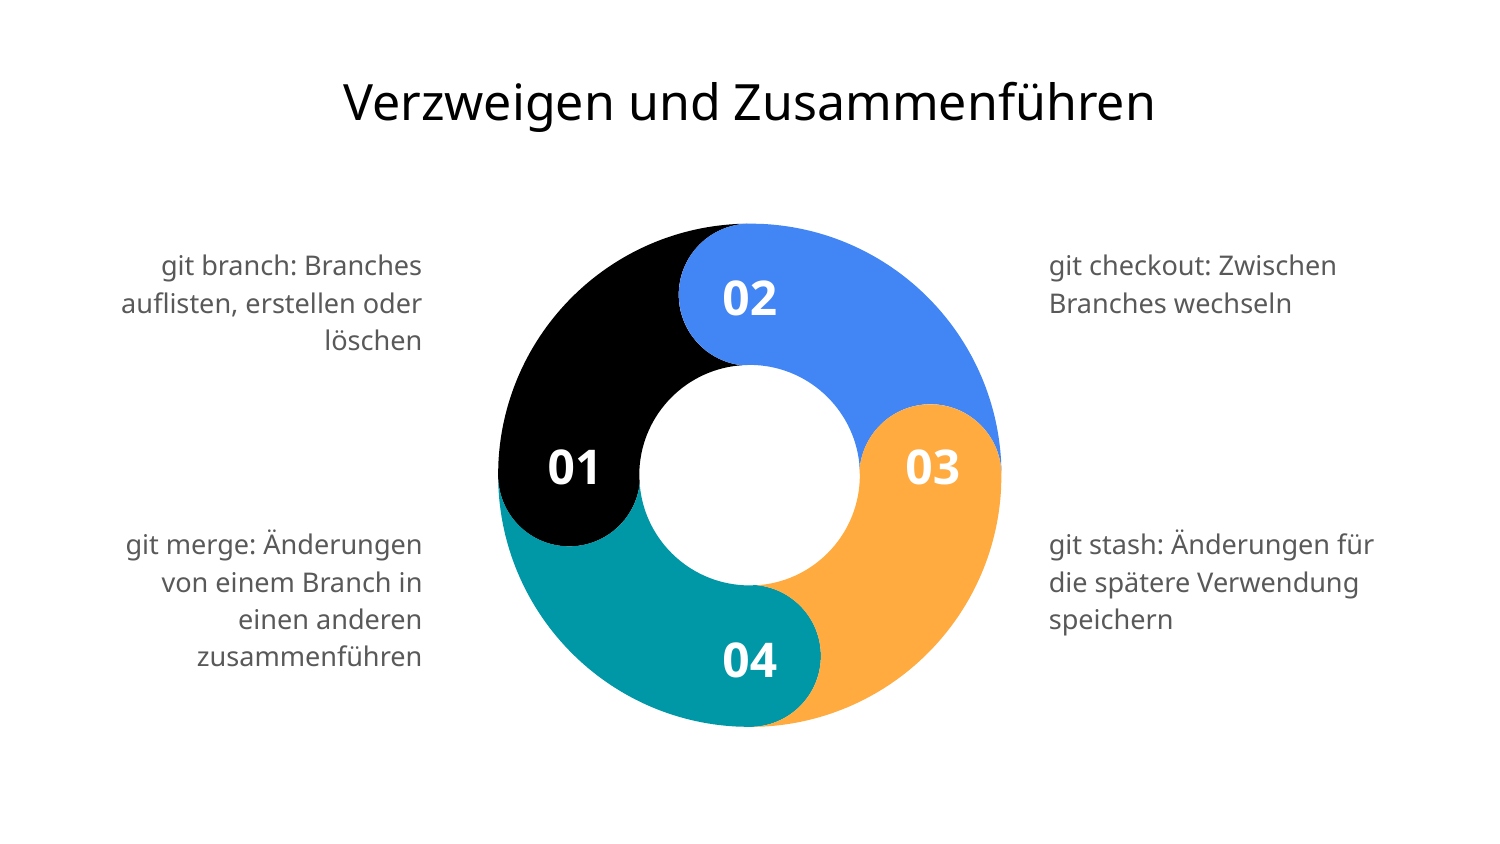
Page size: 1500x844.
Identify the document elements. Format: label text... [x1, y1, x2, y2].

subtitle git checkout: Zwischen Branches wechseln [1033, 228, 1408, 428]
subtitle git branch: Branches auflisten, erstellen oder löschen [76, 228, 438, 429]
title Verzweigen und Zusammenführen [204, 65, 1296, 136]
subtitle git merge: Änderungen von einem Branch in einen anderen zusammenführen [76, 507, 438, 708]
subtitle git stash: Änderungen für die spätere Verwendung speichern [1033, 507, 1408, 707]
